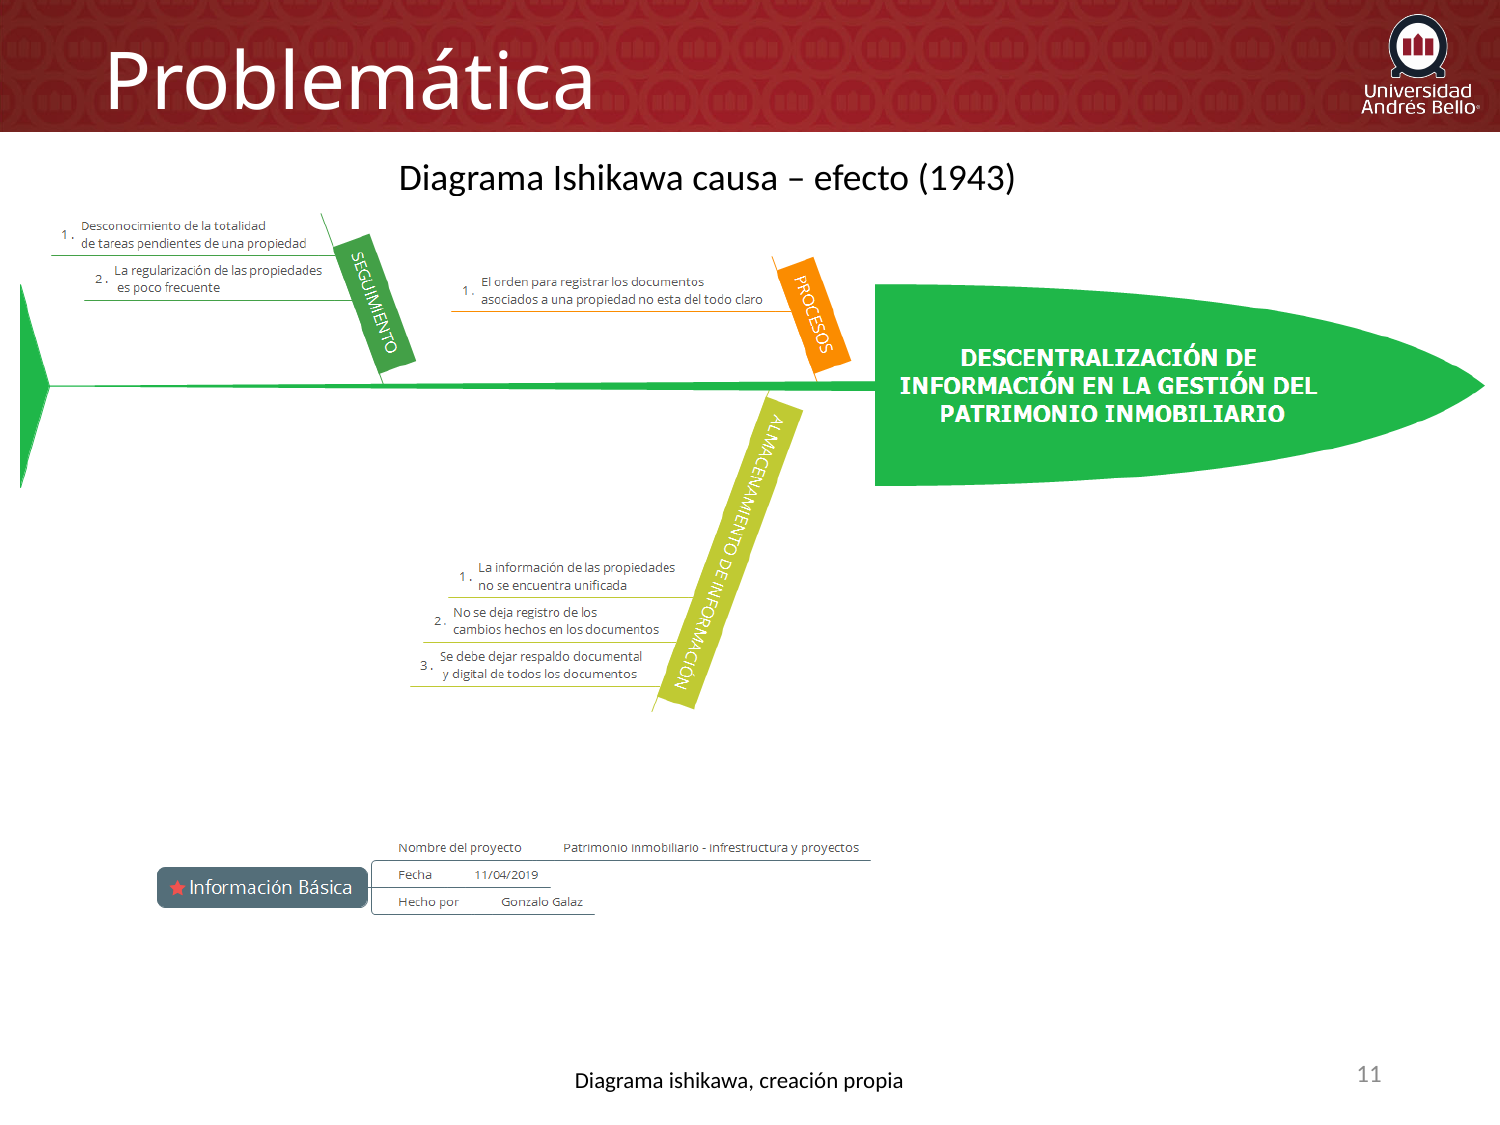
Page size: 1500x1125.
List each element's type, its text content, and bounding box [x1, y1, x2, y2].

picture [0, 0, 1500, 132]
text_box Diagrama ishikawa, creación propia [560, 1058, 1143, 1101]
slide_number 11 [1059, 1042, 1397, 1103]
picture [0, 196, 1500, 929]
title Problemática [88, 33, 1294, 135]
text_box Diagrama Ishikawa causa – efecto (1943) [384, 146, 1193, 196]
